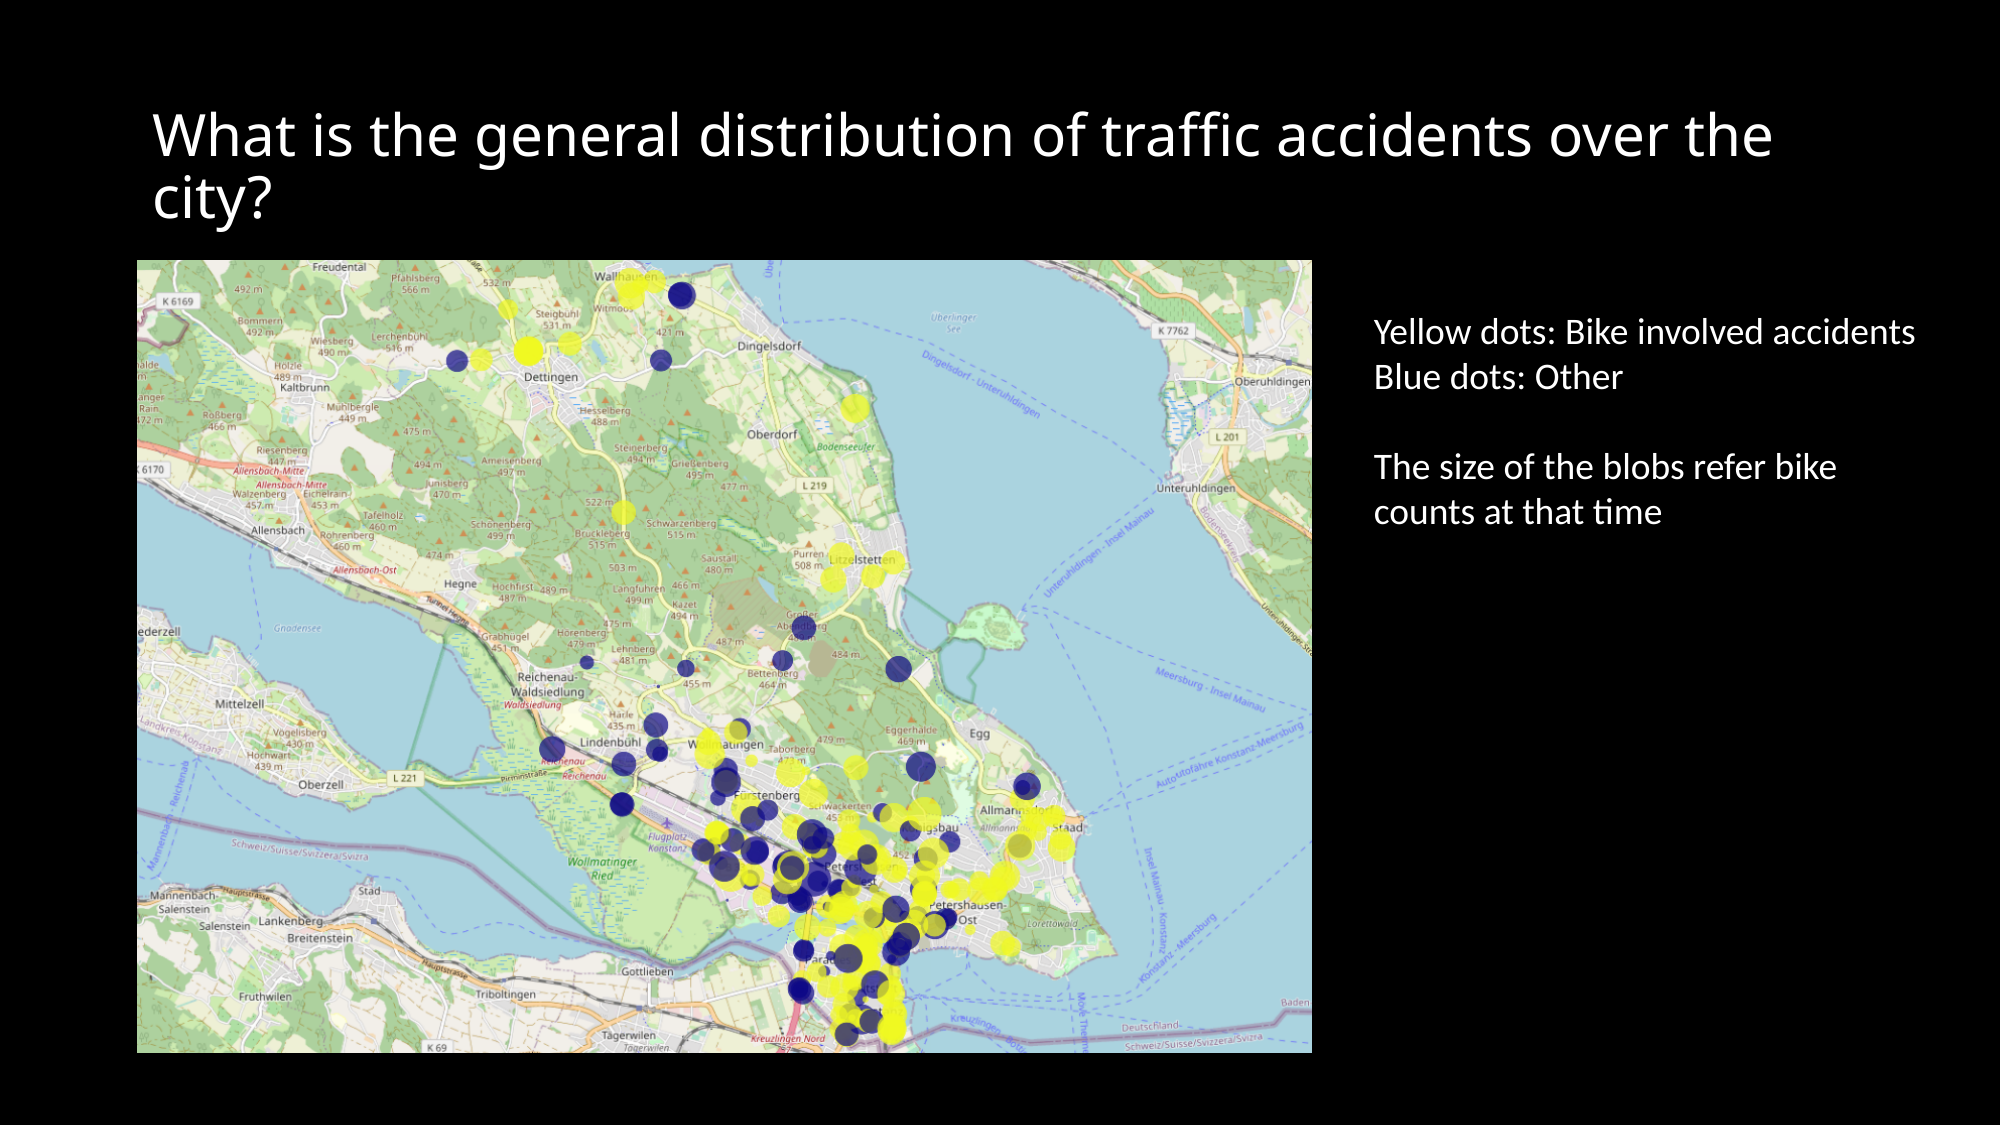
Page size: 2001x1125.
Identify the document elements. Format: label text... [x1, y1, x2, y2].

text_box Yellow dots: Bike involved accidents Blue dots: Other The size of the blobs refer bike counts at that time [1359, 299, 1937, 540]
title What is the general distribution of traffic accidents over the city? [137, 59, 1863, 278]
picture [137, 260, 1312, 1053]
